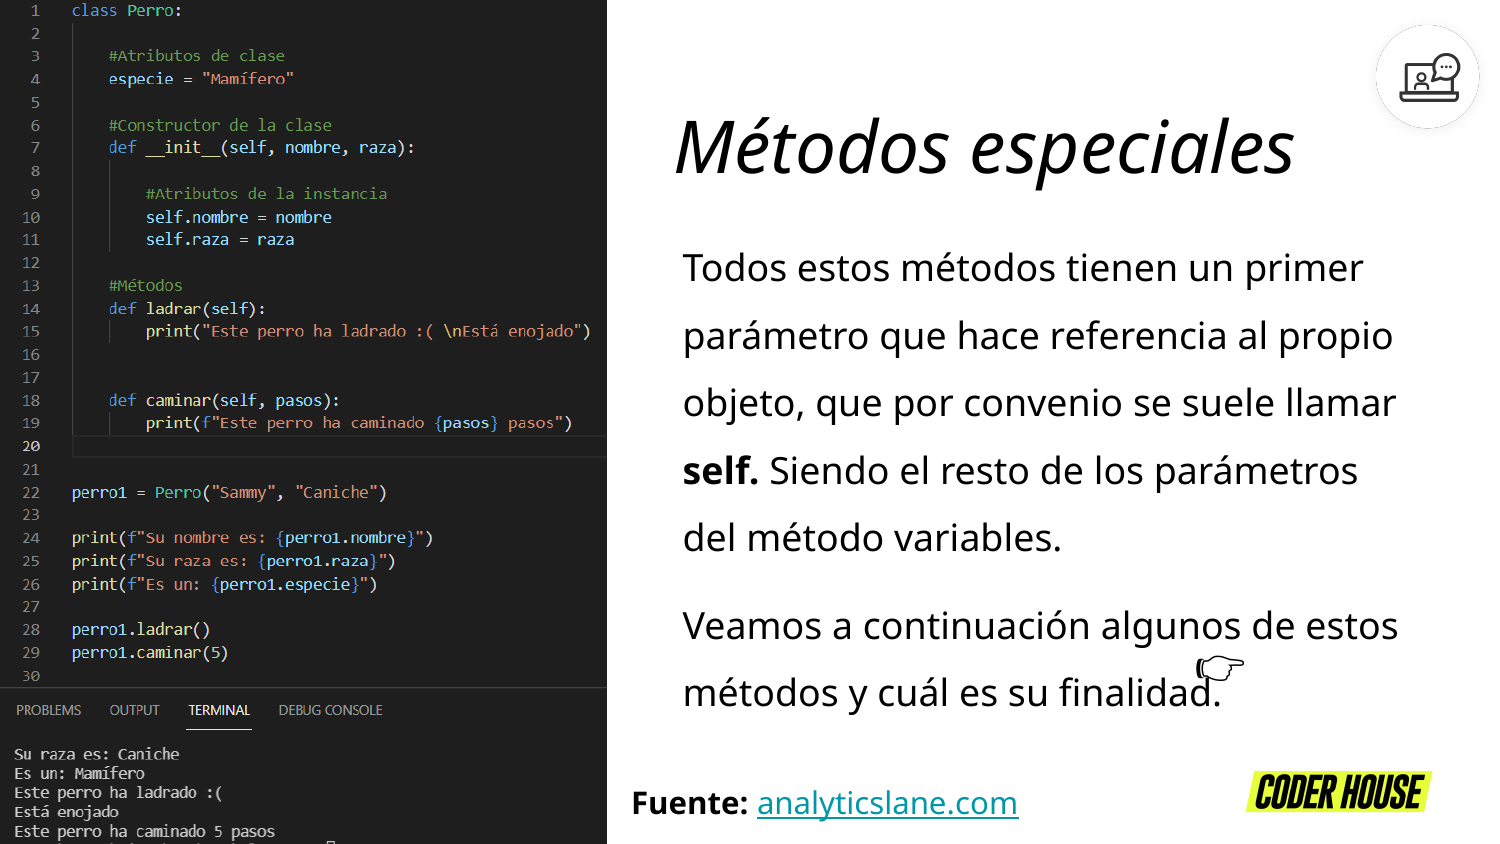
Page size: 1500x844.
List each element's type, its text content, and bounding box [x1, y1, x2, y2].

text_box Todos estos métodos tienen un primer parámetro que hace referencia al propio objeto, que por convenio se suele llamar self. Siendo el resto de los parámetros del método variables. Veamos a continuación algunos de estos métodos y cuál es su finalidad. [667, 206, 1415, 733]
picture [1241, 764, 1437, 819]
text_box Fuente: analyticslane.com [616, 767, 1104, 841]
text_box Métodos especiales [610, 85, 1367, 248]
picture [0, 0, 607, 844]
text_box 👉 [1180, 623, 1265, 704]
picture [1363, 12, 1492, 141]
